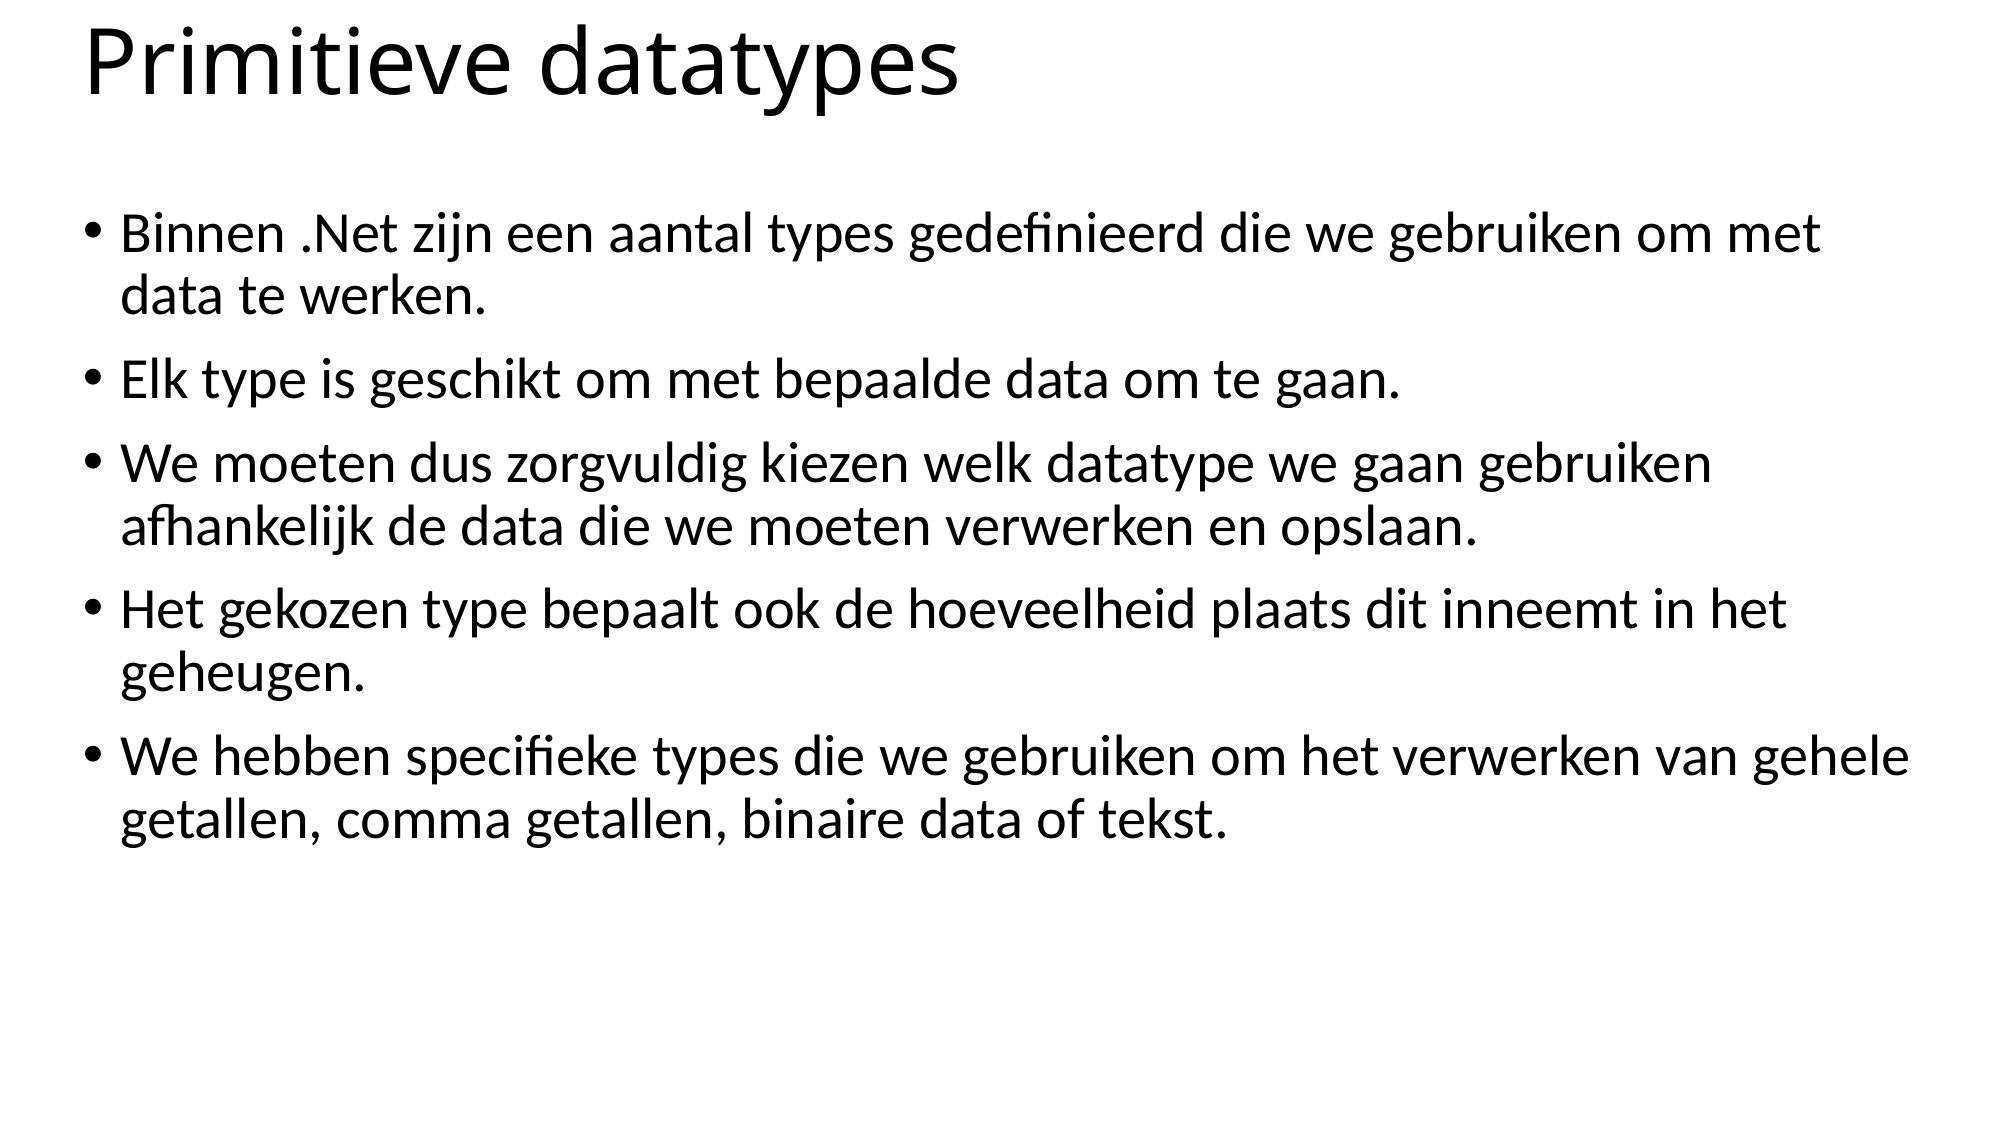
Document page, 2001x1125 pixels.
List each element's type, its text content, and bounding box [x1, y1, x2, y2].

list Binnen .Net zijn een aantal types gedefinieerd die we gebruiken om met data te werken. Elk type is geschikt om met bepaalde data om te gaan. We moeten dus zorgvuldig kiezen welk datatype we gaan gebruiken afhankelijk de data die we moeten verwerken en opslaan. Het gekozen type bepaalt ook de hoeveelheid plaats dit inneemt in het geheugen. We hebben specifieke types die we gebruiken om het verwerken van gehele getallen, comma getallen, binaire data of tekst. [67, 194, 1932, 1087]
title Primitieve datatypes [67, 0, 1793, 131]
